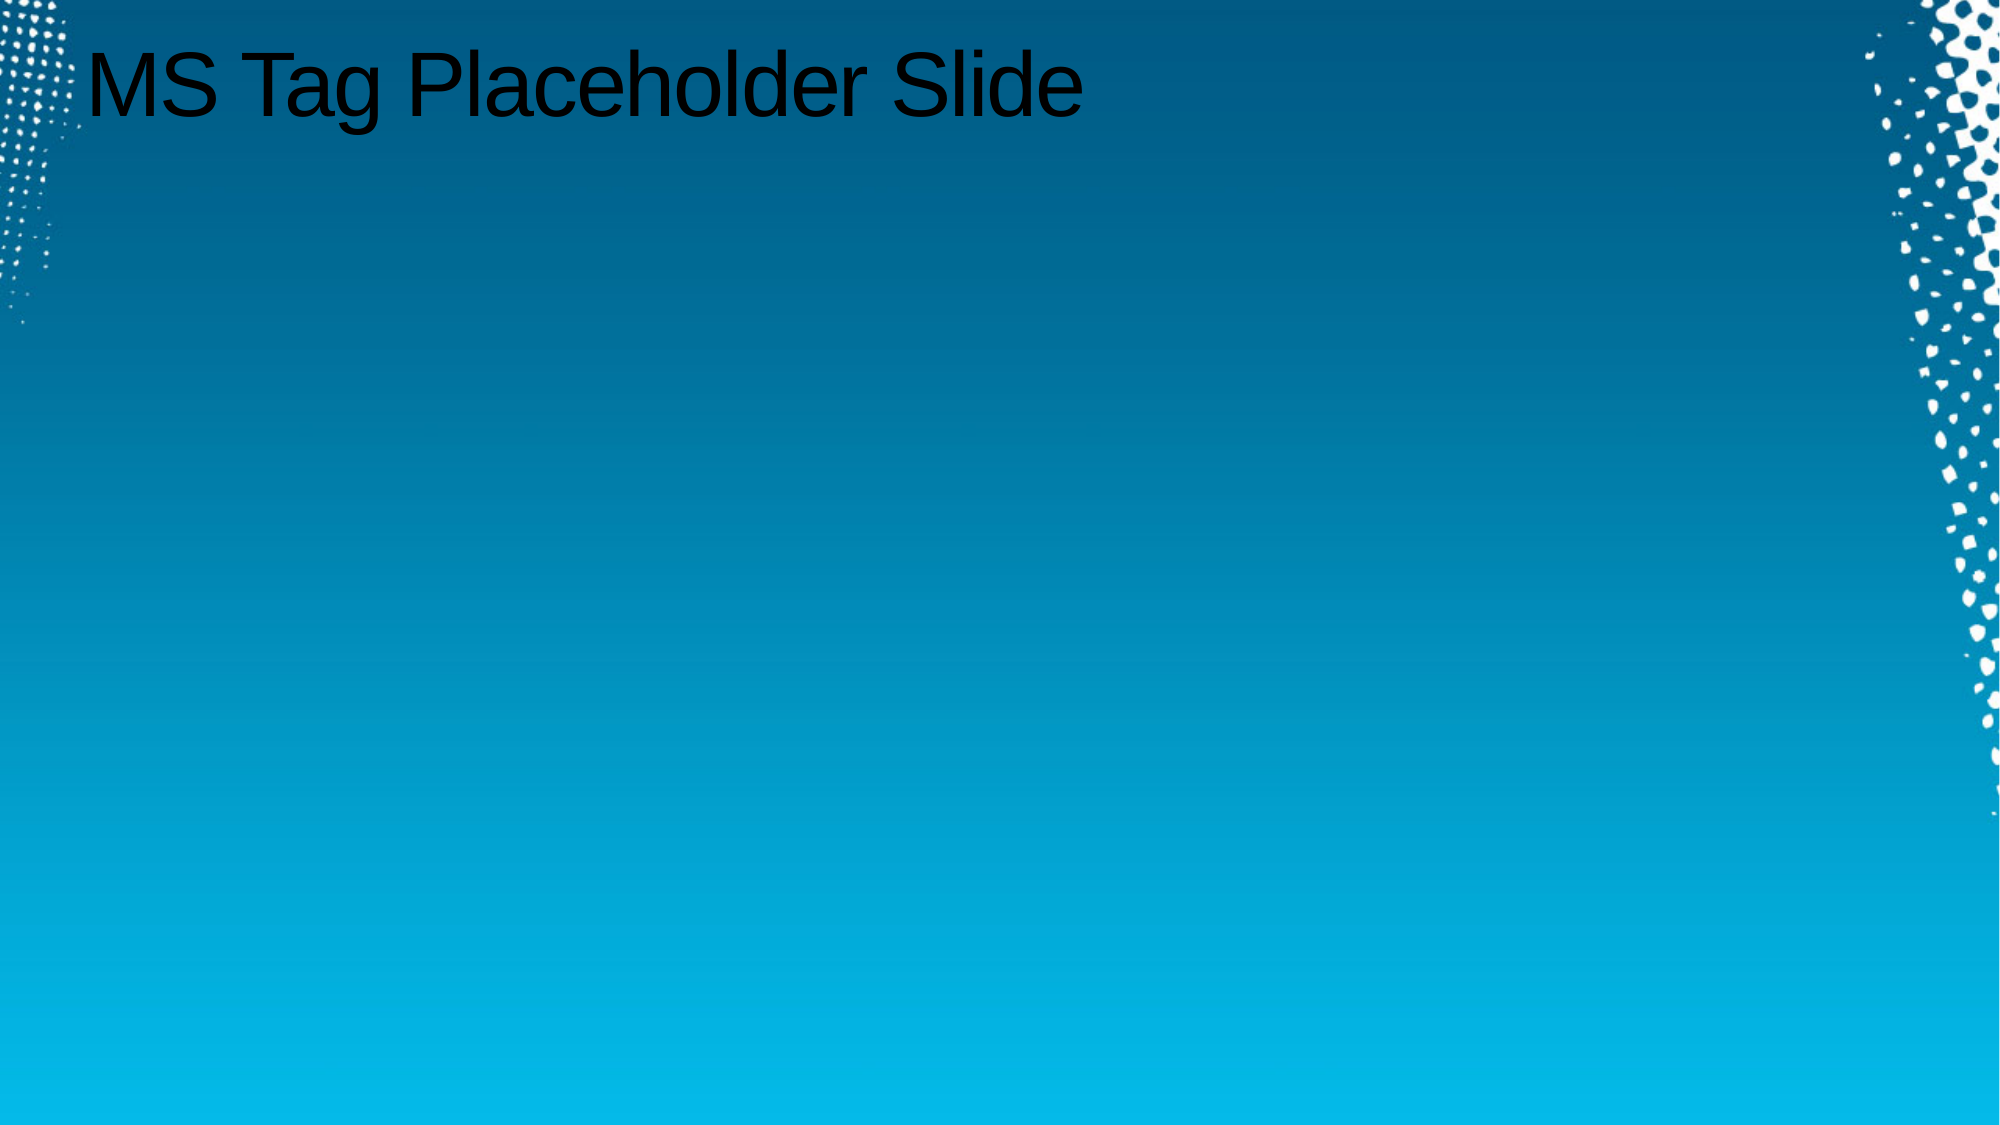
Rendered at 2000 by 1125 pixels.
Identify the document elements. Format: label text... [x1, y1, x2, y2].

picture [17, 129, 23, 136]
picture [1889, 152, 1901, 166]
picture [1979, 657, 1995, 676]
picture [1898, 188, 1912, 198]
picture [1892, 212, 1902, 216]
picture [1993, 321, 2000, 339]
picture [6, 97, 12, 105]
picture [1948, 413, 1958, 424]
picture [28, 42, 36, 53]
picture [0, 155, 5, 163]
picture [54, 76, 60, 83]
picture [9, 84, 15, 91]
picture [1963, 535, 1977, 550]
picture [38, 74, 47, 80]
picture [1995, 582, 2000, 595]
picture [1935, 177, 1945, 189]
picture [1925, 87, 1941, 99]
picture [1991, 637, 2000, 652]
picture [1935, 0, 2000, 306]
picture [1929, 27, 1945, 45]
picture [30, 14, 40, 23]
picture [1950, 359, 1960, 366]
picture [1991, 747, 2000, 765]
picture [11, 55, 21, 64]
picture [1935, 379, 1948, 391]
picture [1920, 257, 1932, 264]
picture [1974, 683, 1985, 694]
picture [1942, 465, 1958, 483]
picture [16, 143, 21, 151]
picture [1942, 269, 1953, 276]
picture [1953, 301, 1962, 312]
picture [3, 10, 11, 18]
picture [1963, 589, 1976, 607]
picture [1972, 570, 1986, 583]
picture [1981, 604, 2000, 620]
picture [10, 69, 17, 78]
picture [1911, 223, 1918, 230]
title MS Tag Placeholder Slide [85, 37, 1914, 138]
picture [1922, 200, 1934, 207]
picture [1935, 431, 1946, 449]
picture [1909, 274, 1920, 291]
picture [1969, 625, 1985, 642]
picture [1955, 246, 1965, 256]
picture [42, 31, 53, 39]
picture [1978, 517, 1987, 527]
picture [1930, 291, 1941, 297]
picture [33, 116, 40, 124]
picture [0, 24, 9, 33]
picture [58, 32, 66, 41]
picture [1992, 438, 2000, 448]
picture [47, 0, 57, 10]
picture [0, 40, 9, 45]
picture [1968, 481, 1978, 492]
picture [1925, 141, 1935, 155]
picture [55, 62, 62, 69]
picture [1955, 557, 1965, 573]
picture [41, 59, 48, 67]
picture [1928, 399, 1939, 415]
picture [56, 47, 64, 55]
picture [1932, 235, 1943, 241]
picture [18, 0, 29, 6]
picture [1914, 164, 1923, 177]
picture [43, 42, 49, 53]
picture [1941, 324, 1952, 332]
picture [1914, 308, 1929, 326]
picture [1938, 122, 1950, 133]
picture [1980, 460, 1987, 469]
picture [1984, 349, 1992, 357]
picture [13, 41, 25, 49]
picture [1960, 392, 1970, 403]
picture [16, 22, 23, 34]
picture [1983, 404, 1992, 414]
picture [31, 131, 37, 138]
picture [1921, 0, 1934, 8]
picture [1963, 335, 1972, 344]
picture [1988, 547, 2000, 561]
picture [1915, 109, 1924, 119]
picture [1990, 492, 2000, 505]
picture [1963, 278, 1976, 291]
picture [18, 13, 26, 19]
picture [1946, 525, 1956, 533]
picture [1957, 187, 1971, 200]
picture [1945, 213, 1955, 220]
picture [1926, 344, 1939, 358]
picture [34, 101, 43, 111]
picture [1988, 691, 2000, 709]
picture [1952, 502, 1967, 516]
picture [1982, 714, 1993, 729]
picture [1958, 445, 1968, 460]
picture [1900, 240, 1912, 254]
picture [33, 88, 42, 97]
picture [1994, 382, 2000, 391]
picture [24, 72, 32, 79]
picture [1973, 368, 1982, 380]
picture [33, 0, 42, 10]
picture [45, 16, 55, 24]
picture [1946, 155, 1961, 167]
picture [1970, 426, 1980, 436]
picture [1919, 367, 1930, 378]
picture [29, 27, 38, 38]
picture [1972, 312, 1985, 322]
picture [26, 57, 34, 68]
